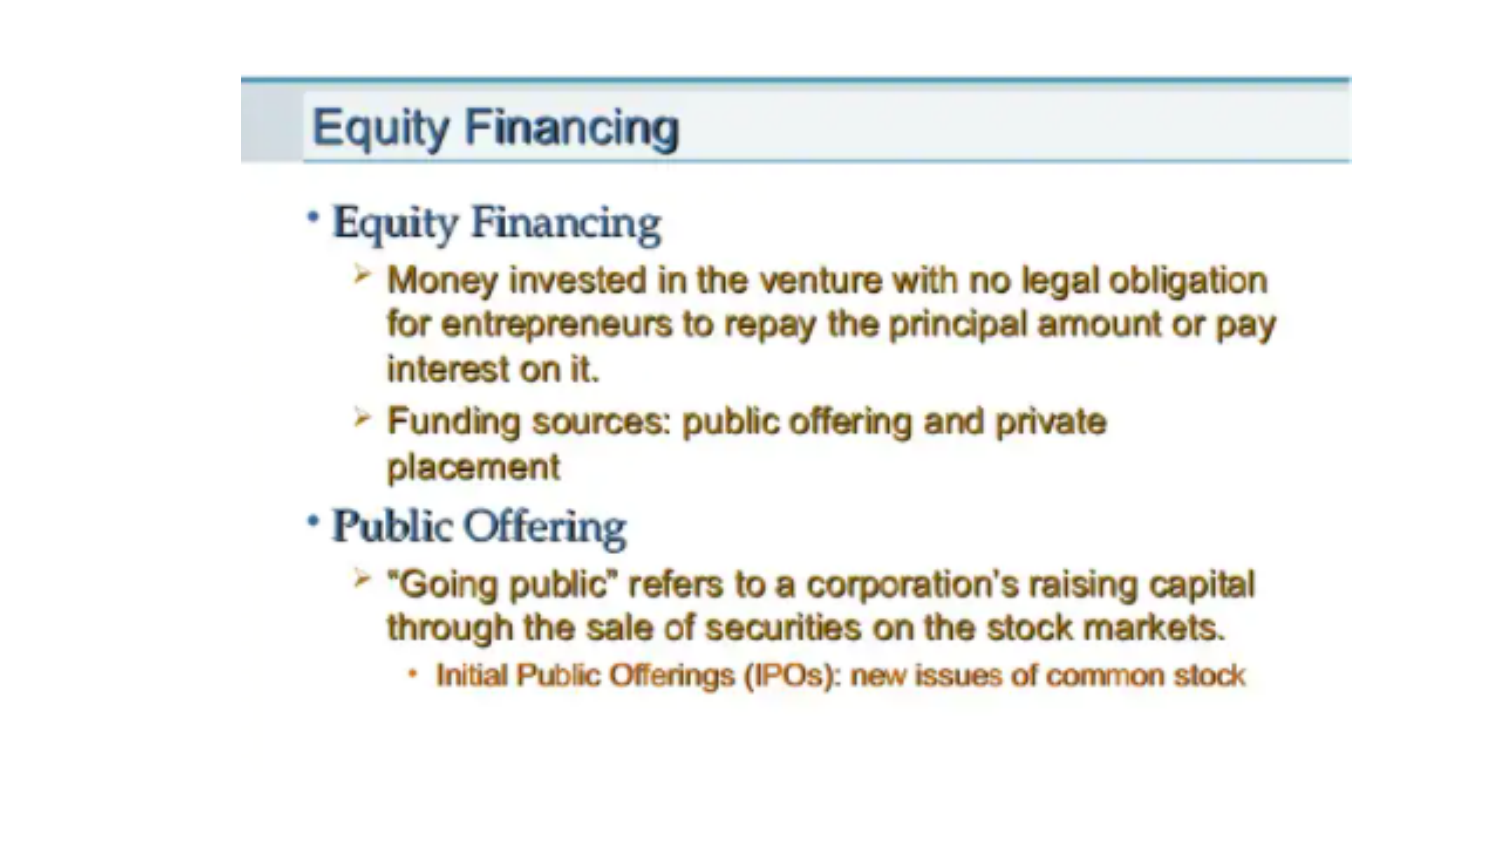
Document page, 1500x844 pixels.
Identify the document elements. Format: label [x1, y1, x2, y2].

picture [240, 71, 1352, 773]
